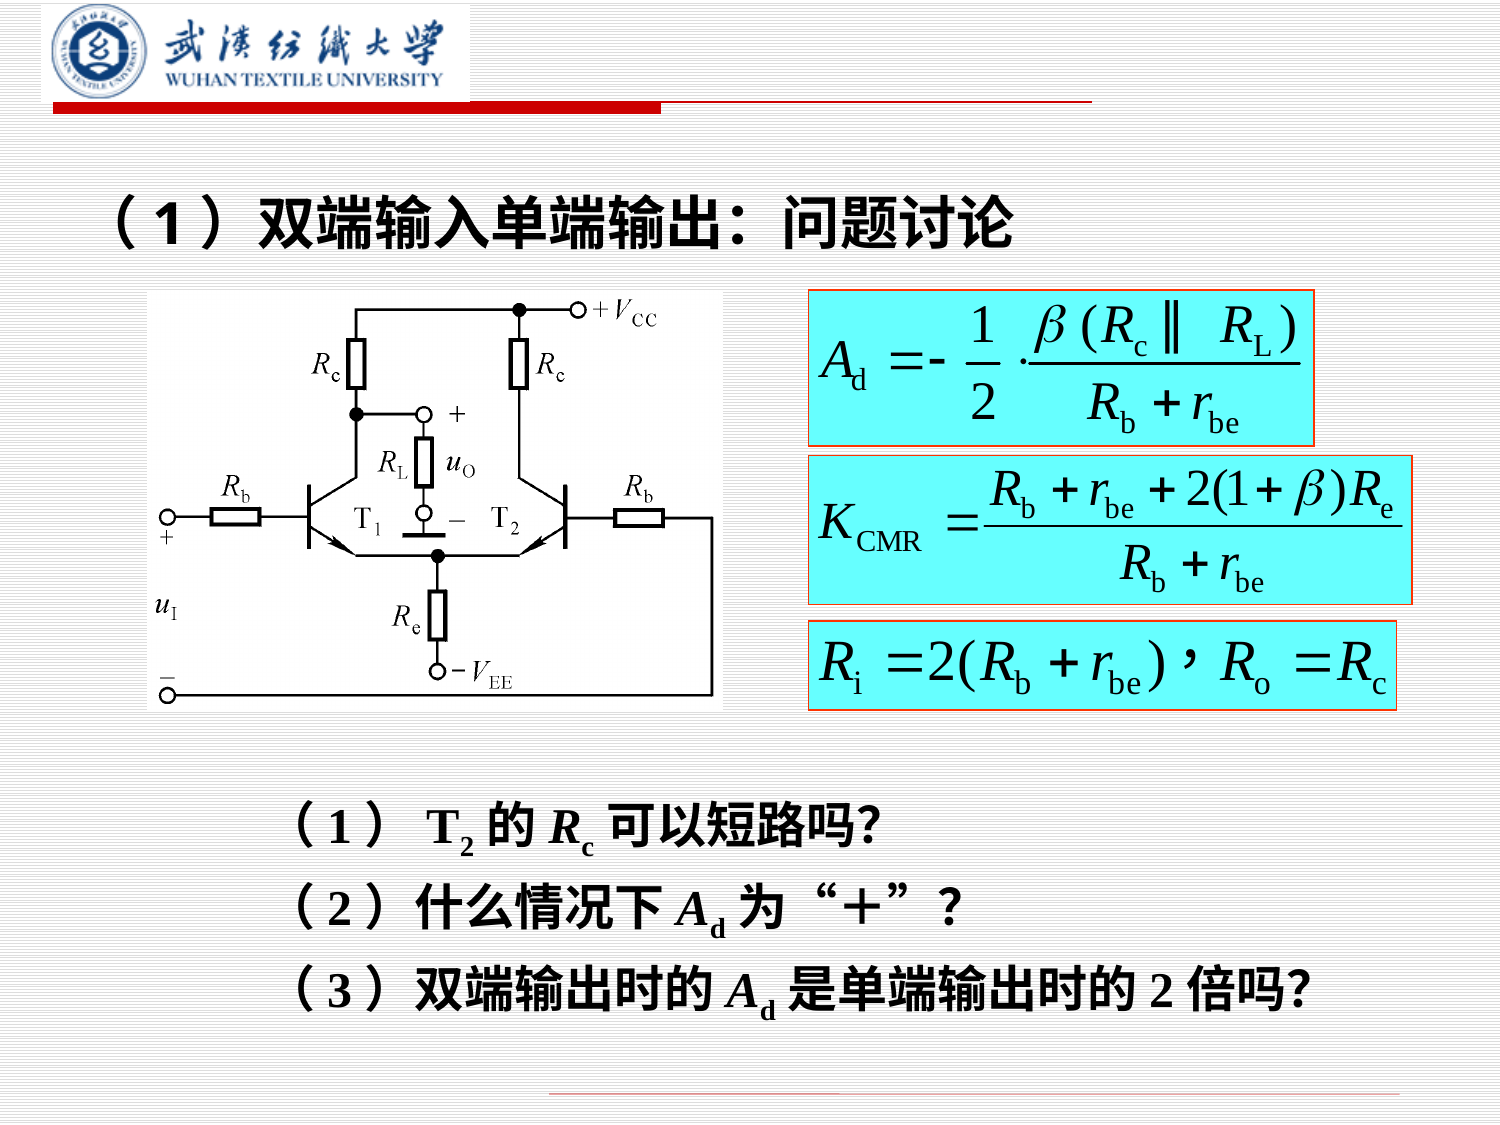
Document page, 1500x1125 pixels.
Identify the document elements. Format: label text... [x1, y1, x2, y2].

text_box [808, 290, 1314, 446]
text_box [147, 290, 723, 710]
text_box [808, 621, 1396, 710]
picture [41, 4, 470, 102]
text_box （1）T2的Rc可以短路吗？ （2）什么情况下Ad为“＋”？ （3）双端输出时的Ad是单端输出时的2倍吗？ [250, 772, 1389, 1034]
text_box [808, 455, 1412, 604]
title （1）双端输入单端输出：问题讨论 [64, 148, 1226, 265]
